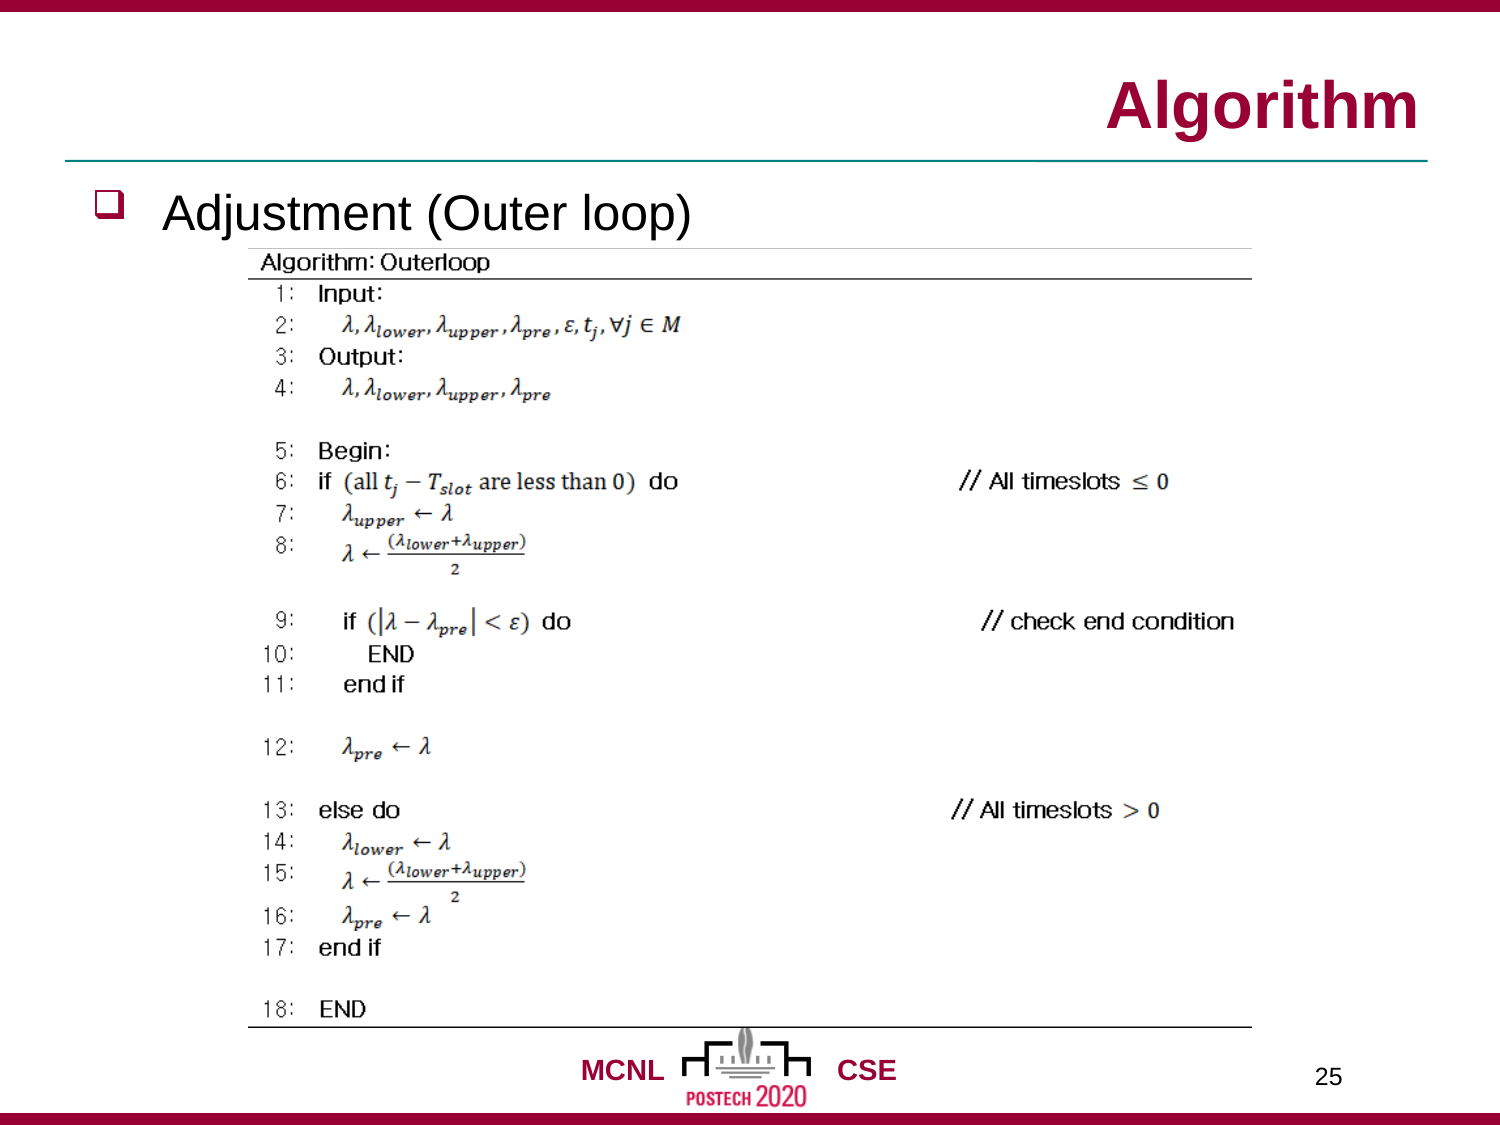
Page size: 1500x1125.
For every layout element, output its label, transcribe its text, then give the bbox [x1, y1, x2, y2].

title Algorithm [74, 36, 1436, 150]
slide_number 25 [1299, 1052, 1425, 1113]
picture [247, 247, 1253, 1111]
